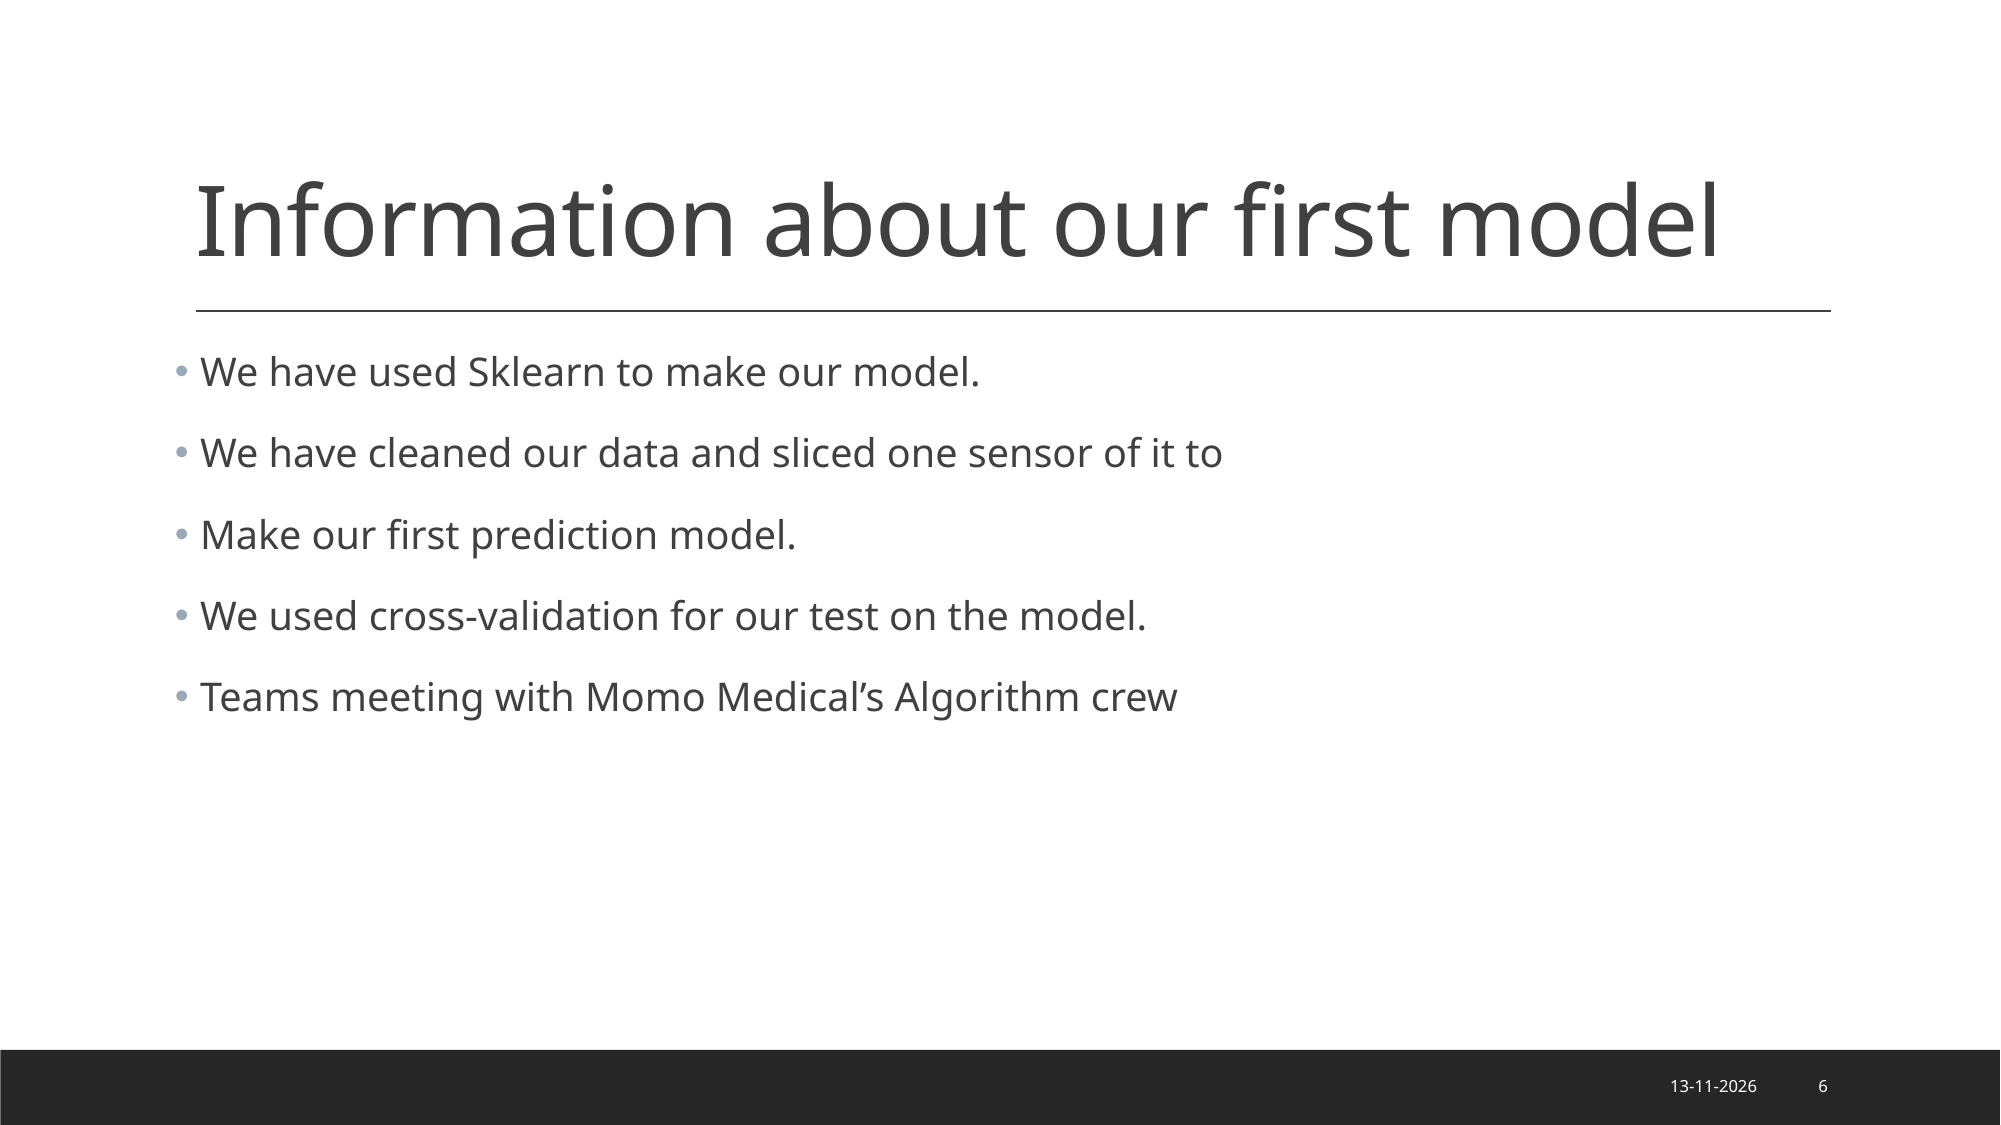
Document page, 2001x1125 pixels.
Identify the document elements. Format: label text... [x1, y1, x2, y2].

list We have used Sklearn to make our model. We have cleaned our data and sliced one sensor of it to Make our first prediction model. We used cross-validation for our test on the model. Teams meeting with Momo Medical’s Algorithm crew [174, 335, 1825, 952]
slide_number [1348, 1057, 1773, 1118]
title Information about our first model [180, 47, 1830, 285]
slide_number 6 [1803, 1057, 1932, 1118]
